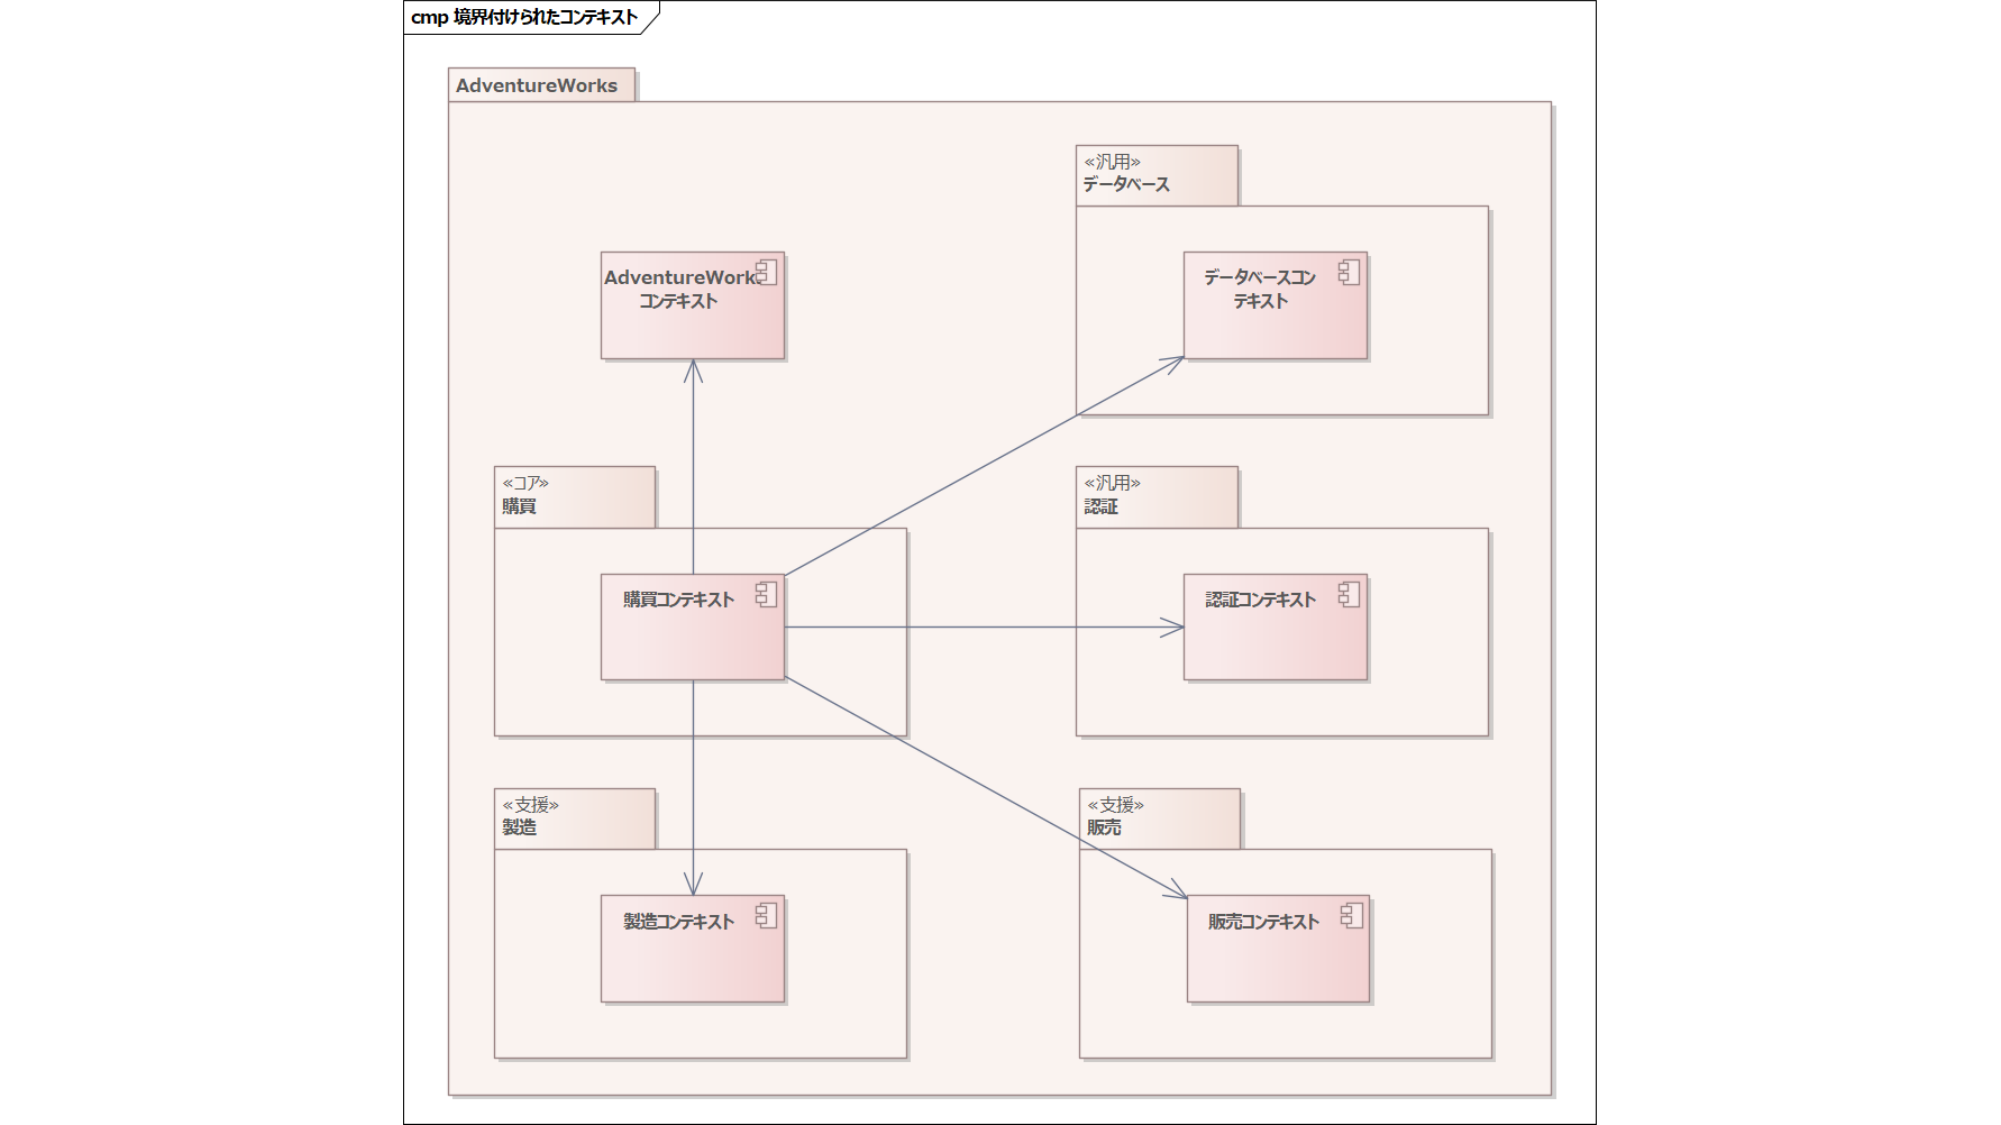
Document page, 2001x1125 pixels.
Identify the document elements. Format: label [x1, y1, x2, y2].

picture [402, 0, 1598, 1125]
